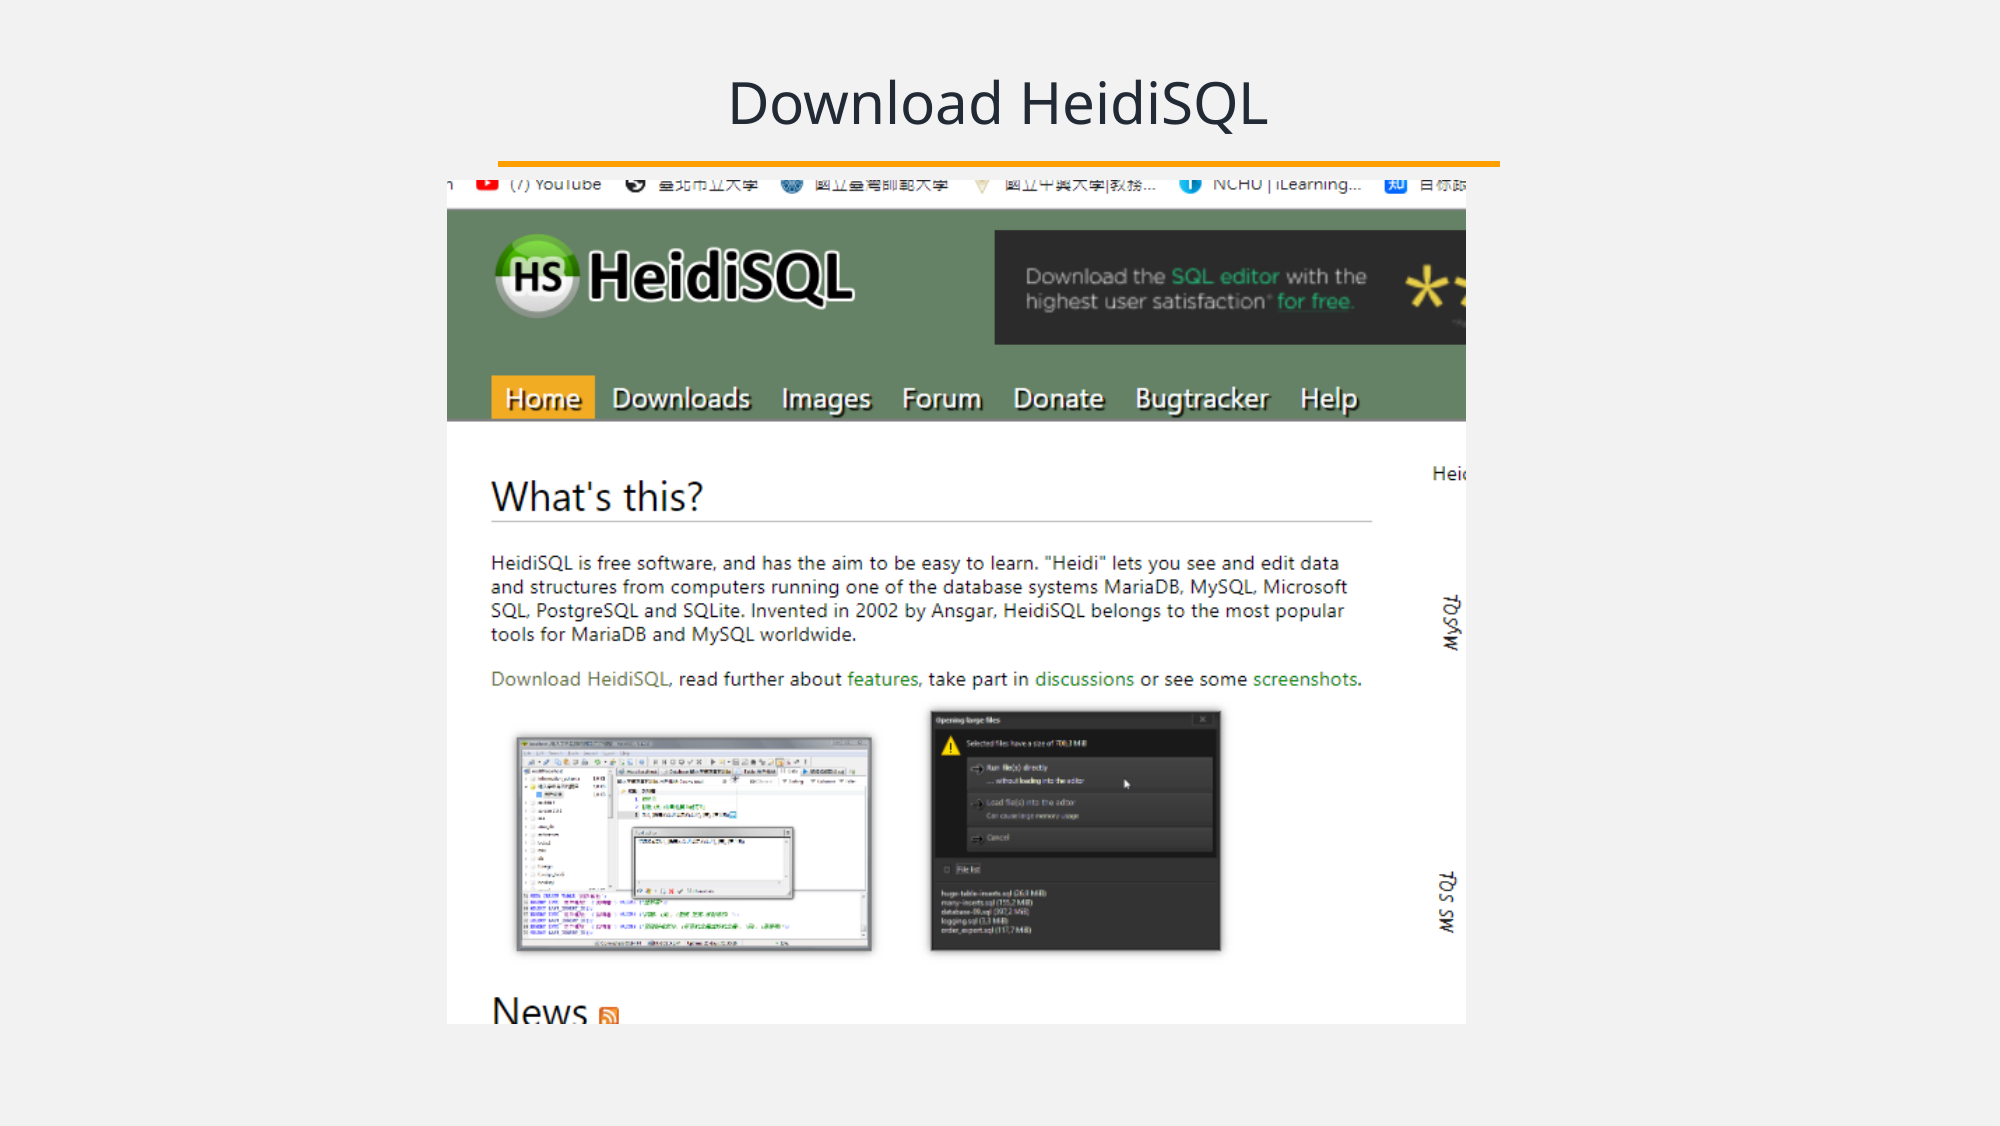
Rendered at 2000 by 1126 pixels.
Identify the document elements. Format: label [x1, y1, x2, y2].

text_box [497, 65, 1501, 165]
picture [447, 179, 1466, 1024]
